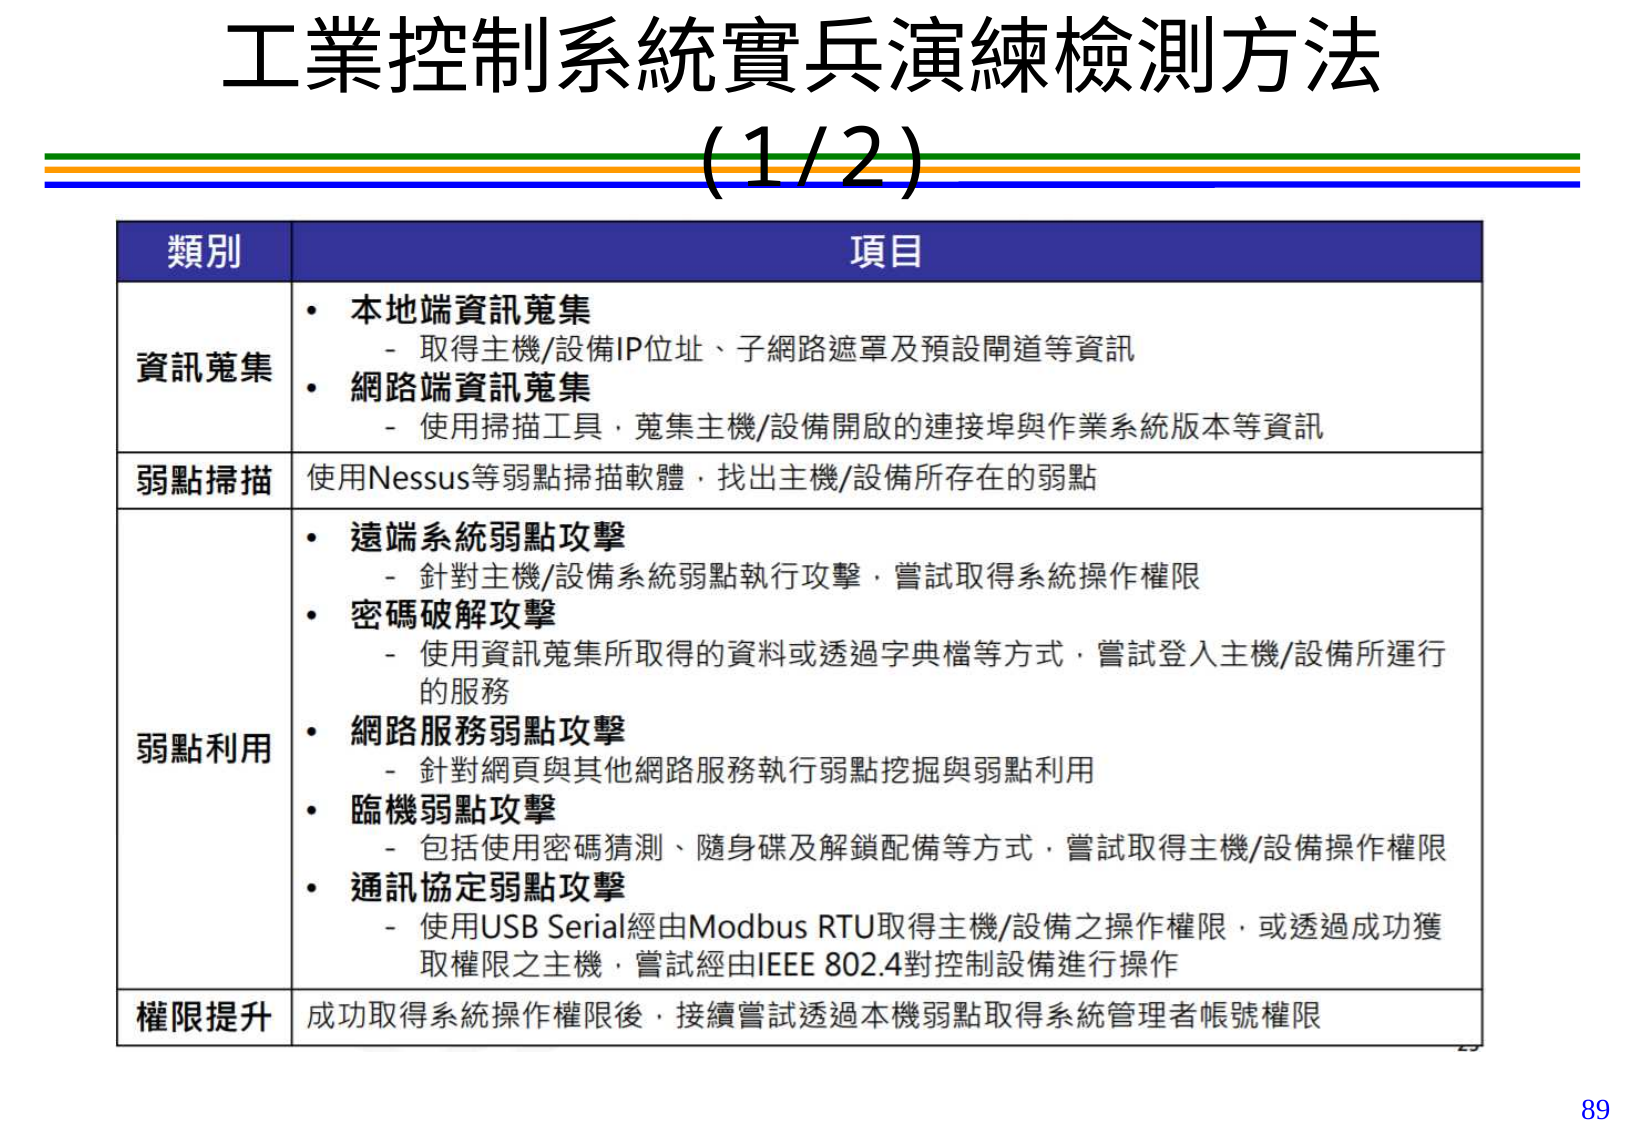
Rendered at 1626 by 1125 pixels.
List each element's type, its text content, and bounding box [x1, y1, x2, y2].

title 工業控制系統實兵演練檢測方法(1/2) [81, 45, 1544, 161]
picture [115, 214, 1487, 1052]
slide_number 89 [1246, 1082, 1625, 1119]
